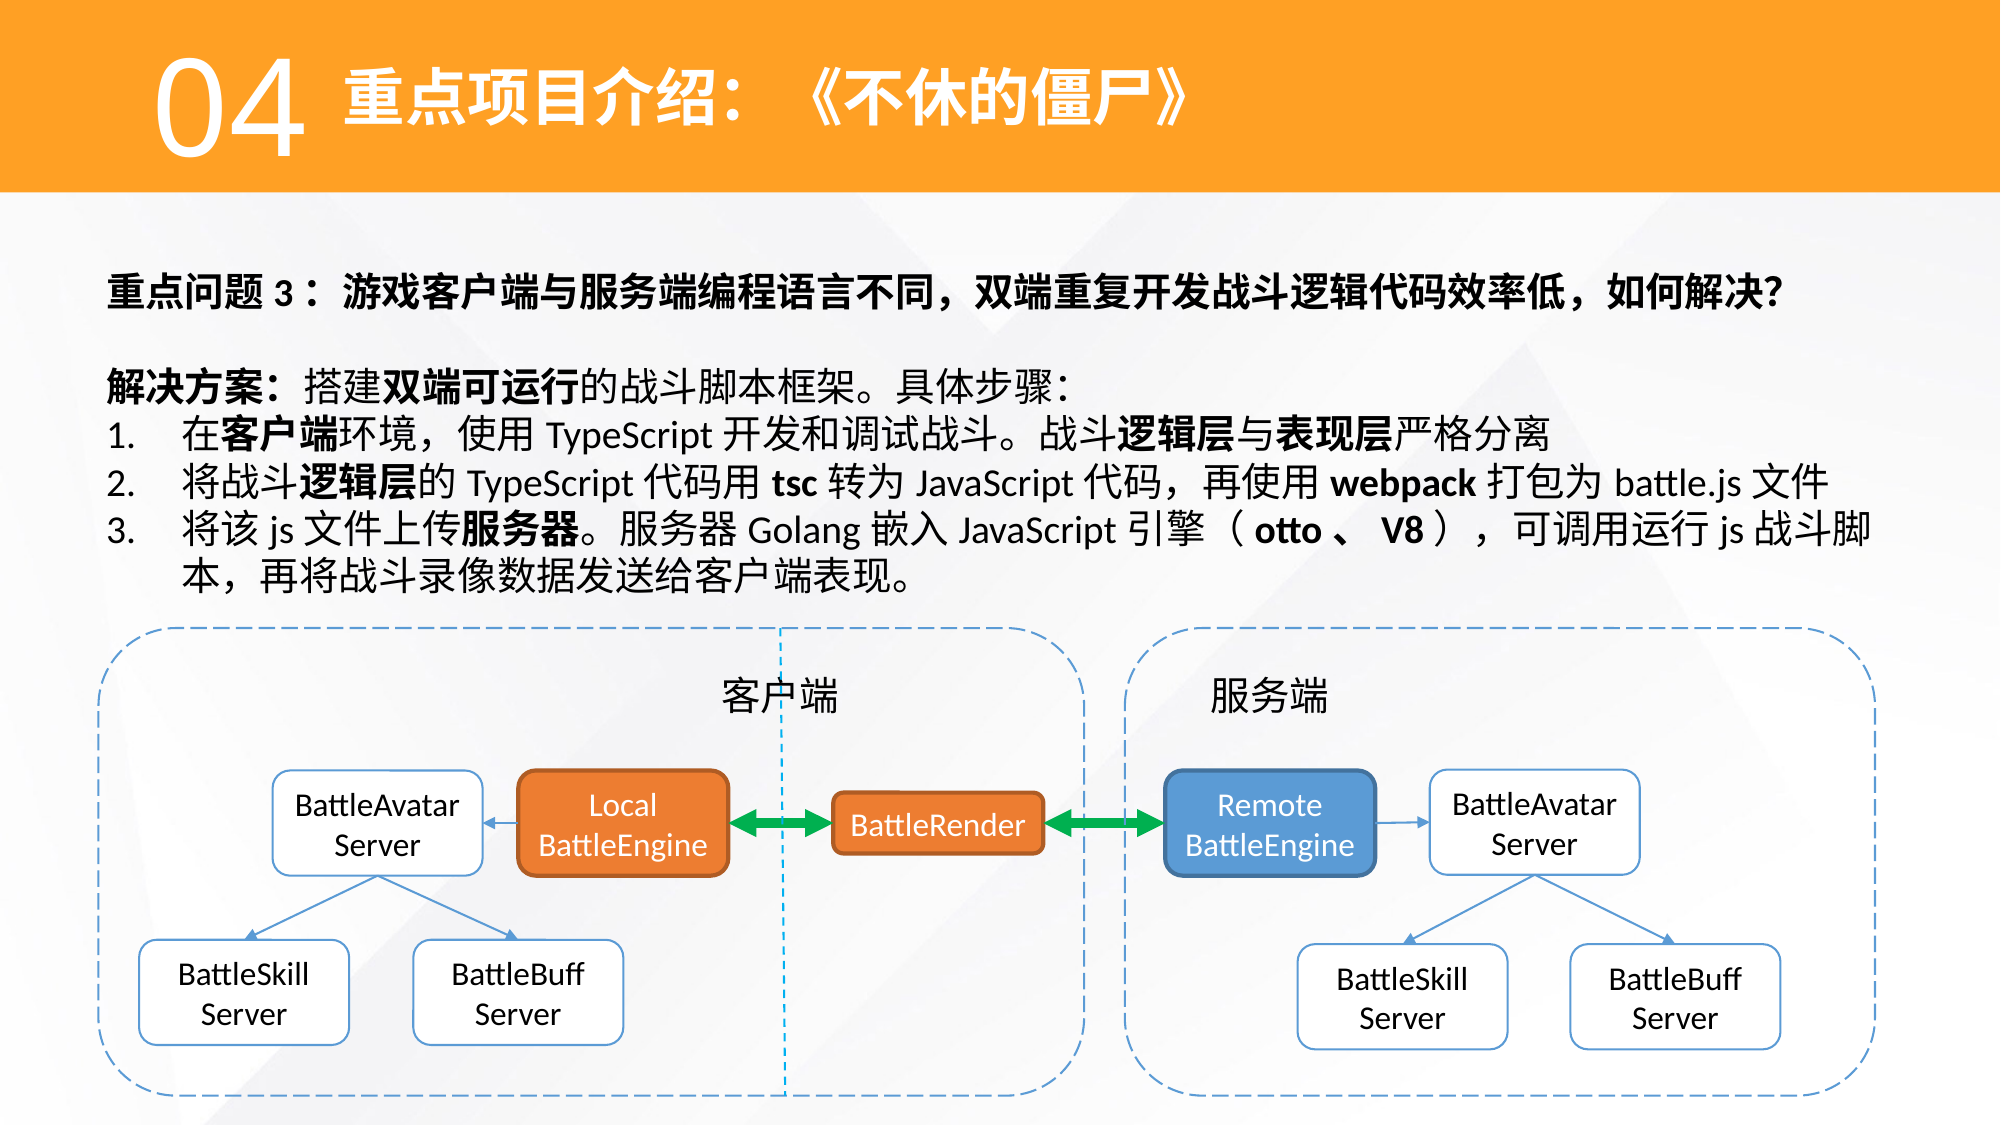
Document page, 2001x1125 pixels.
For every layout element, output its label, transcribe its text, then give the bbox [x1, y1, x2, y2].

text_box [1534, 874, 1676, 944]
text_box 重点问题3：游戏客户端与服务端编程语言不同，双端重复开发战斗逻辑代码效率低，如何解决？ 解决方案：搭建双端可运行的战斗脚本框架。具体步骤： 在客户端环境，使用TypeScript开发和调试战斗。战斗逻辑层与表现层严格分离 将战斗逻辑层的TypeScript代码用tsc转为JavaScript代码，再使用webpack打包为battle.js文件 将该js文件上传服务器。服务器Golang嵌入JavaScript引擎（otto、V8），可调用运行js战斗脚本，再将战斗录像数据发送给客户端表现。 [98, 258, 1903, 607]
text_box BattleBuff Server [1570, 944, 1781, 1050]
text_box [98, 627, 780, 1096]
text_box 重点项目介绍：《不休的僵尸》 [335, 64, 1386, 140]
text_box BattleBuff Server [413, 939, 624, 1045]
text_box BattleAvatar Server [272, 770, 483, 875]
text_box [1124, 627, 1876, 1096]
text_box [243, 875, 377, 940]
text_box 服务端 [1203, 663, 1338, 727]
text_box 客户端 [713, 662, 780, 726]
picture [0, 0, 2001, 1125]
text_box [1402, 874, 1534, 944]
text_box [0, 0, 2000, 193]
text_box BattleSkill Server [139, 939, 350, 1045]
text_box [377, 875, 519, 940]
text_box BattleAvatar Server [1429, 769, 1640, 874]
text_box [786, 628, 1085, 1096]
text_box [780, 627, 786, 1096]
text_box BattleSkill Server [1297, 944, 1508, 1050]
text_box 客户端 [786, 662, 848, 726]
text_box 04 [144, 13, 315, 191]
